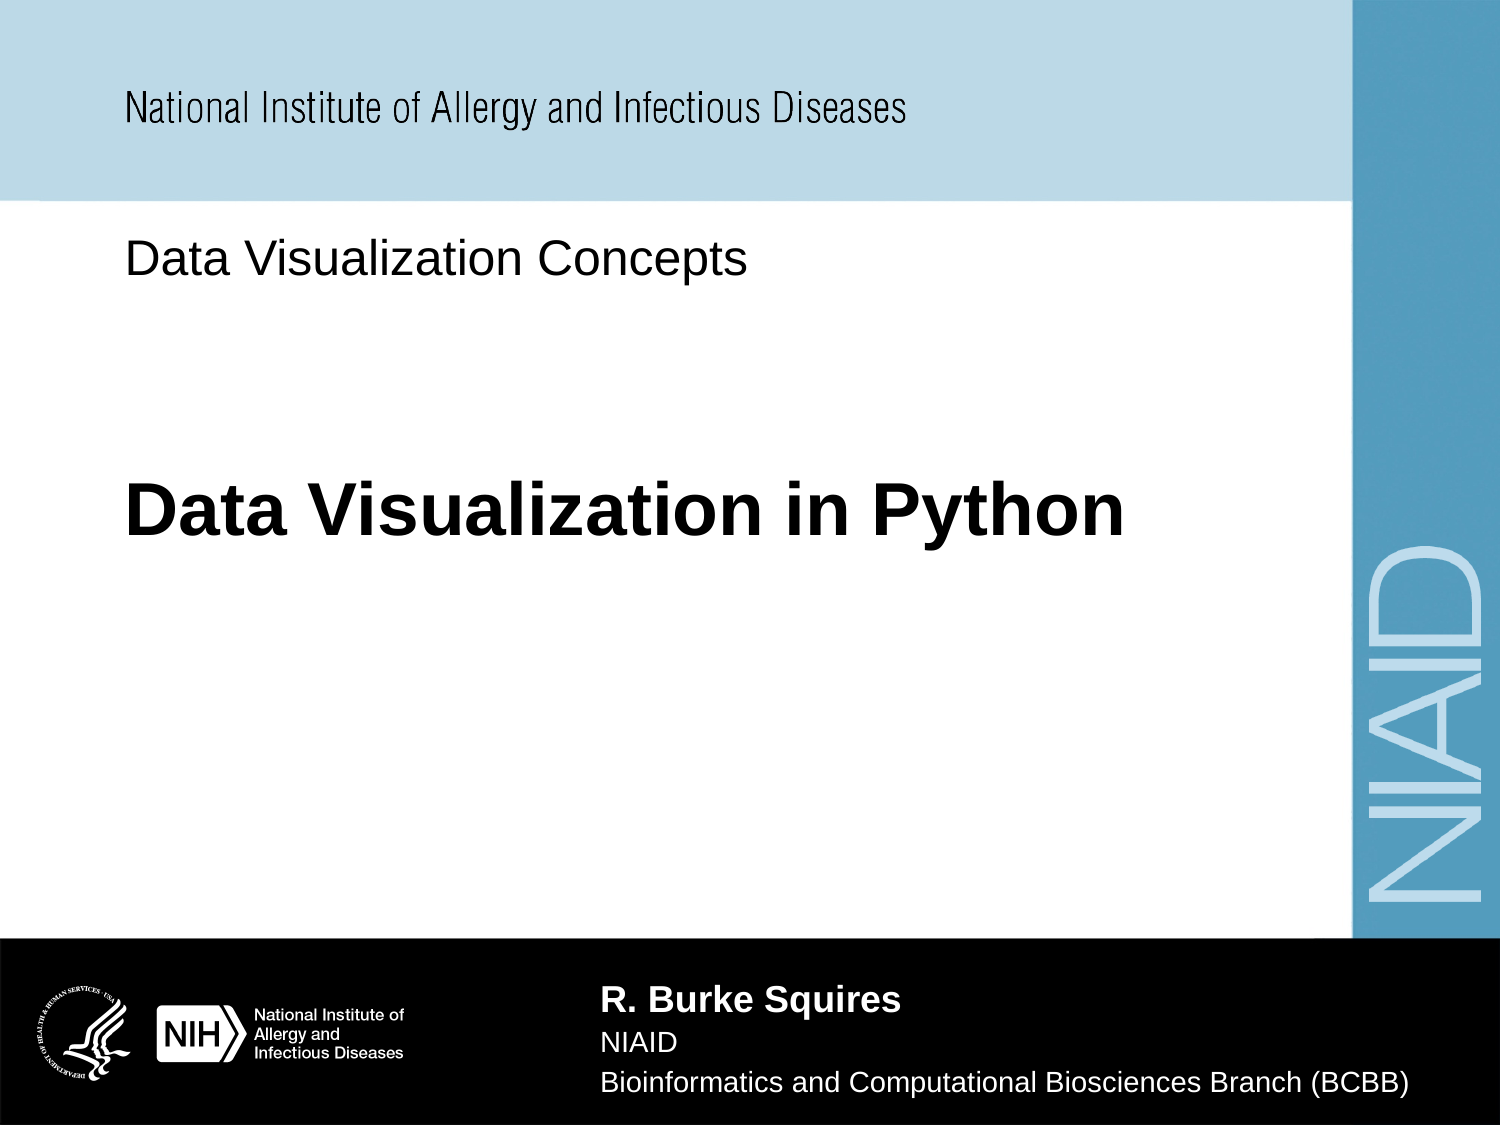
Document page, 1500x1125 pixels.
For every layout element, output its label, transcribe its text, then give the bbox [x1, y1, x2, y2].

picture [0, 0, 1500, 1125]
list NIAID Bioinformatics and Computational Biosciences Branch (BCBB) [600, 1023, 1500, 1112]
subtitle Data Visualization Concepts [124, 224, 1187, 300]
title Data Visualization in Python [124, 325, 1187, 551]
list R. Burke Squires [600, 975, 1451, 1023]
